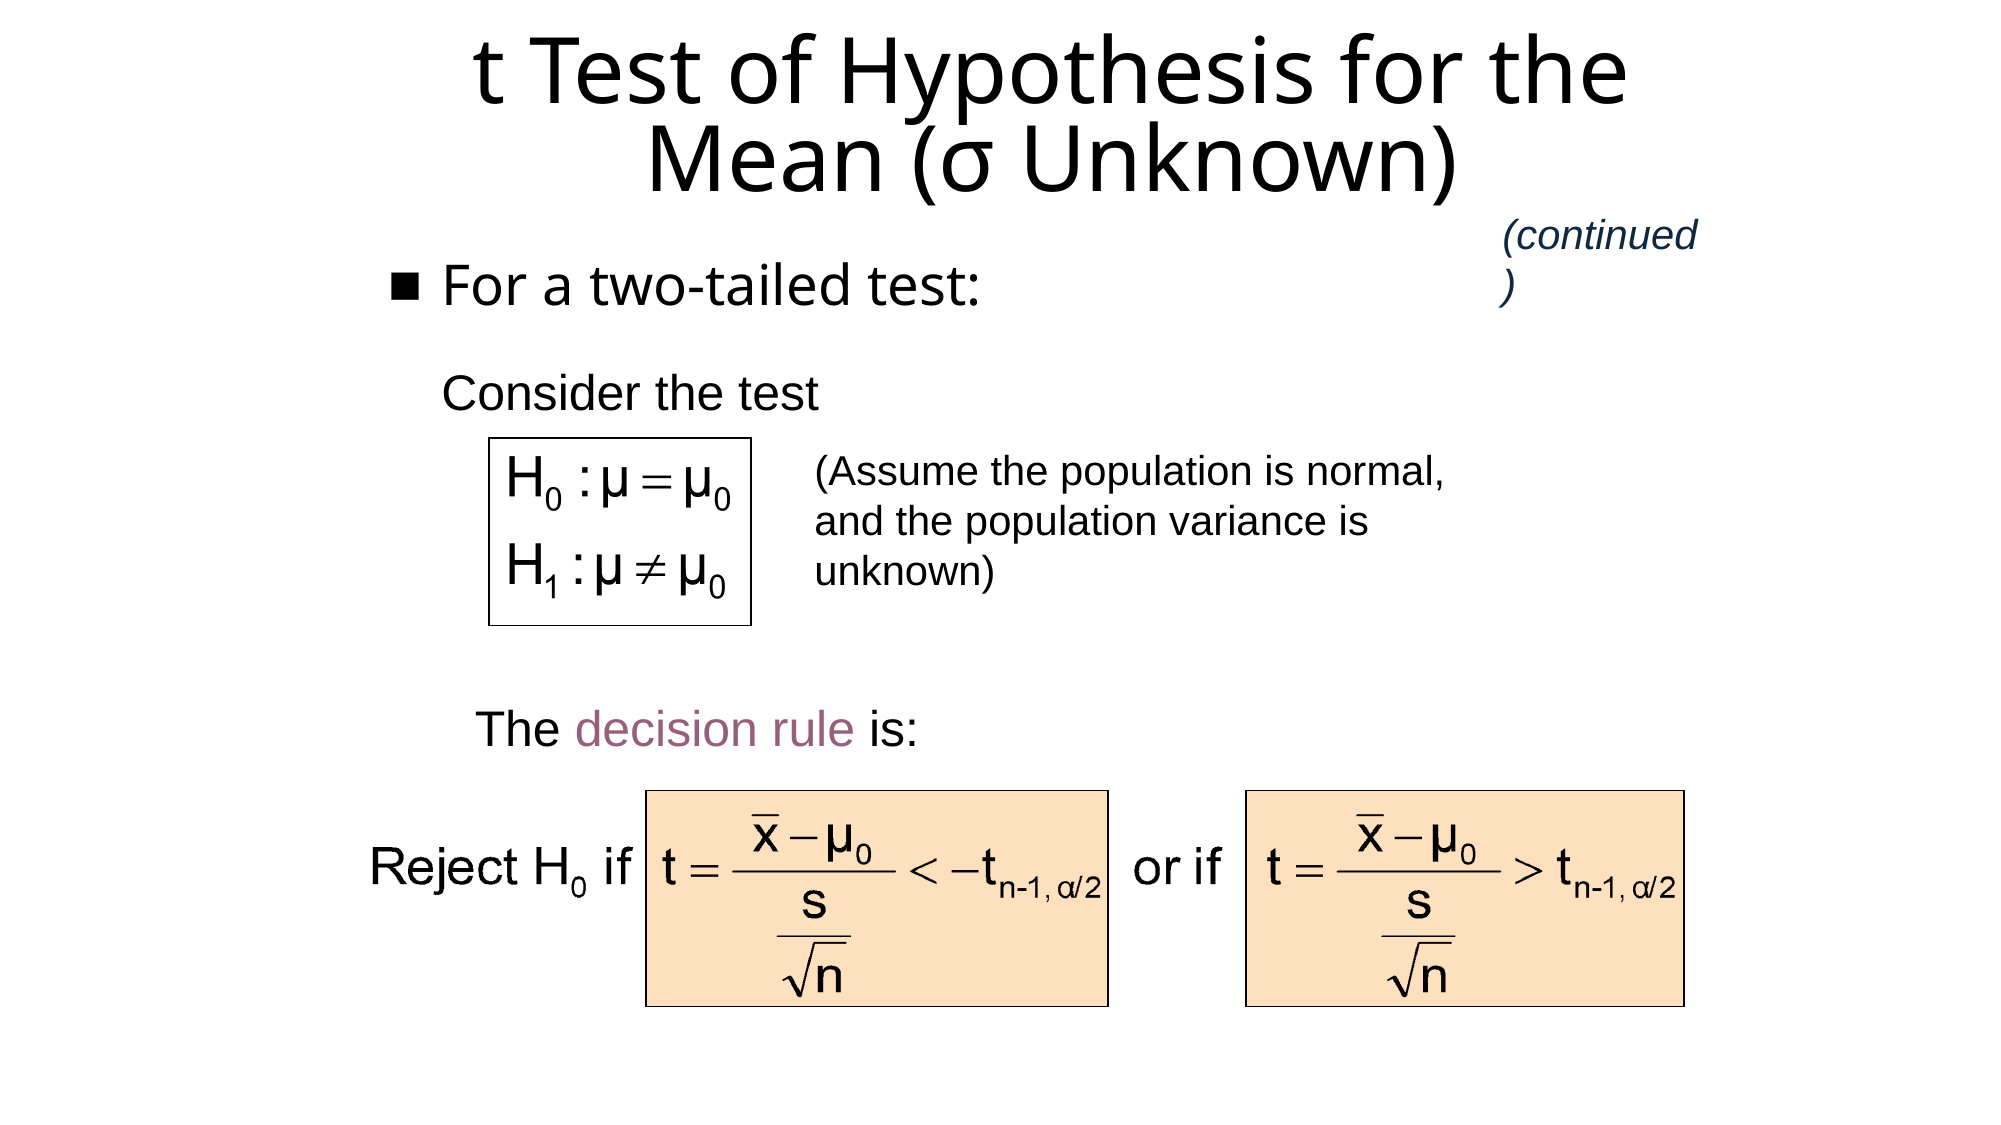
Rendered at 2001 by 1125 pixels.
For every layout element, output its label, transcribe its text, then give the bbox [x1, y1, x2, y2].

picture [363, 802, 1680, 1004]
text_box (continued) [1487, 200, 1726, 316]
picture [499, 439, 736, 522]
text_box [1246, 790, 1685, 1007]
text_box Consider the test [426, 352, 964, 428]
text_box [488, 438, 752, 626]
list For a two-tailed test: [375, 249, 1700, 457]
picture [499, 527, 731, 610]
text_box (Assume the population is normal, and the population variance is unknown) [799, 436, 1462, 602]
text_box The decision rule is: [459, 688, 998, 764]
title t Test of Hypothesis for the Mean (σ Unknown) [412, 28, 1691, 216]
text_box [646, 790, 1109, 802]
